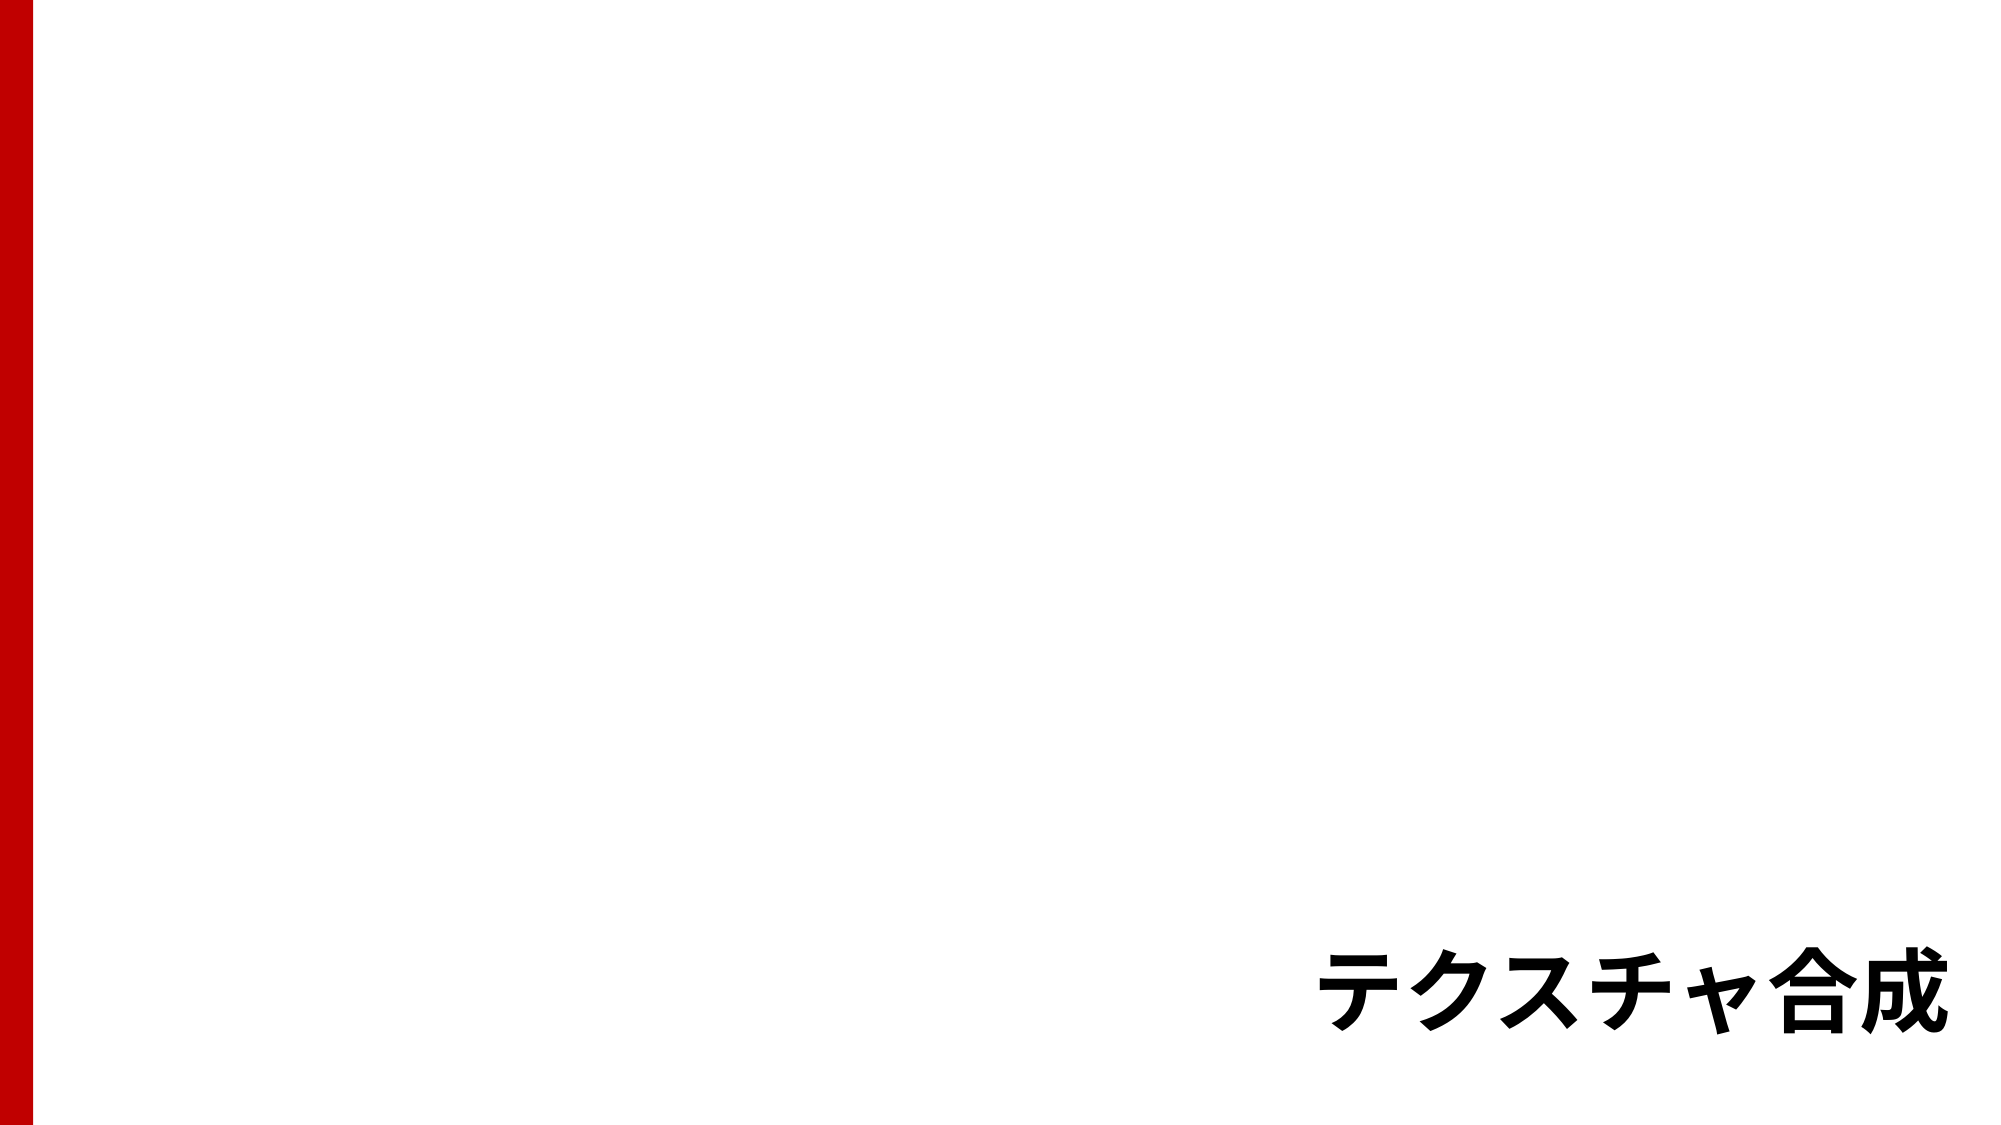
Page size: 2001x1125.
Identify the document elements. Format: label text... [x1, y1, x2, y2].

title テクスチャ合成 [45, 935, 1967, 1056]
